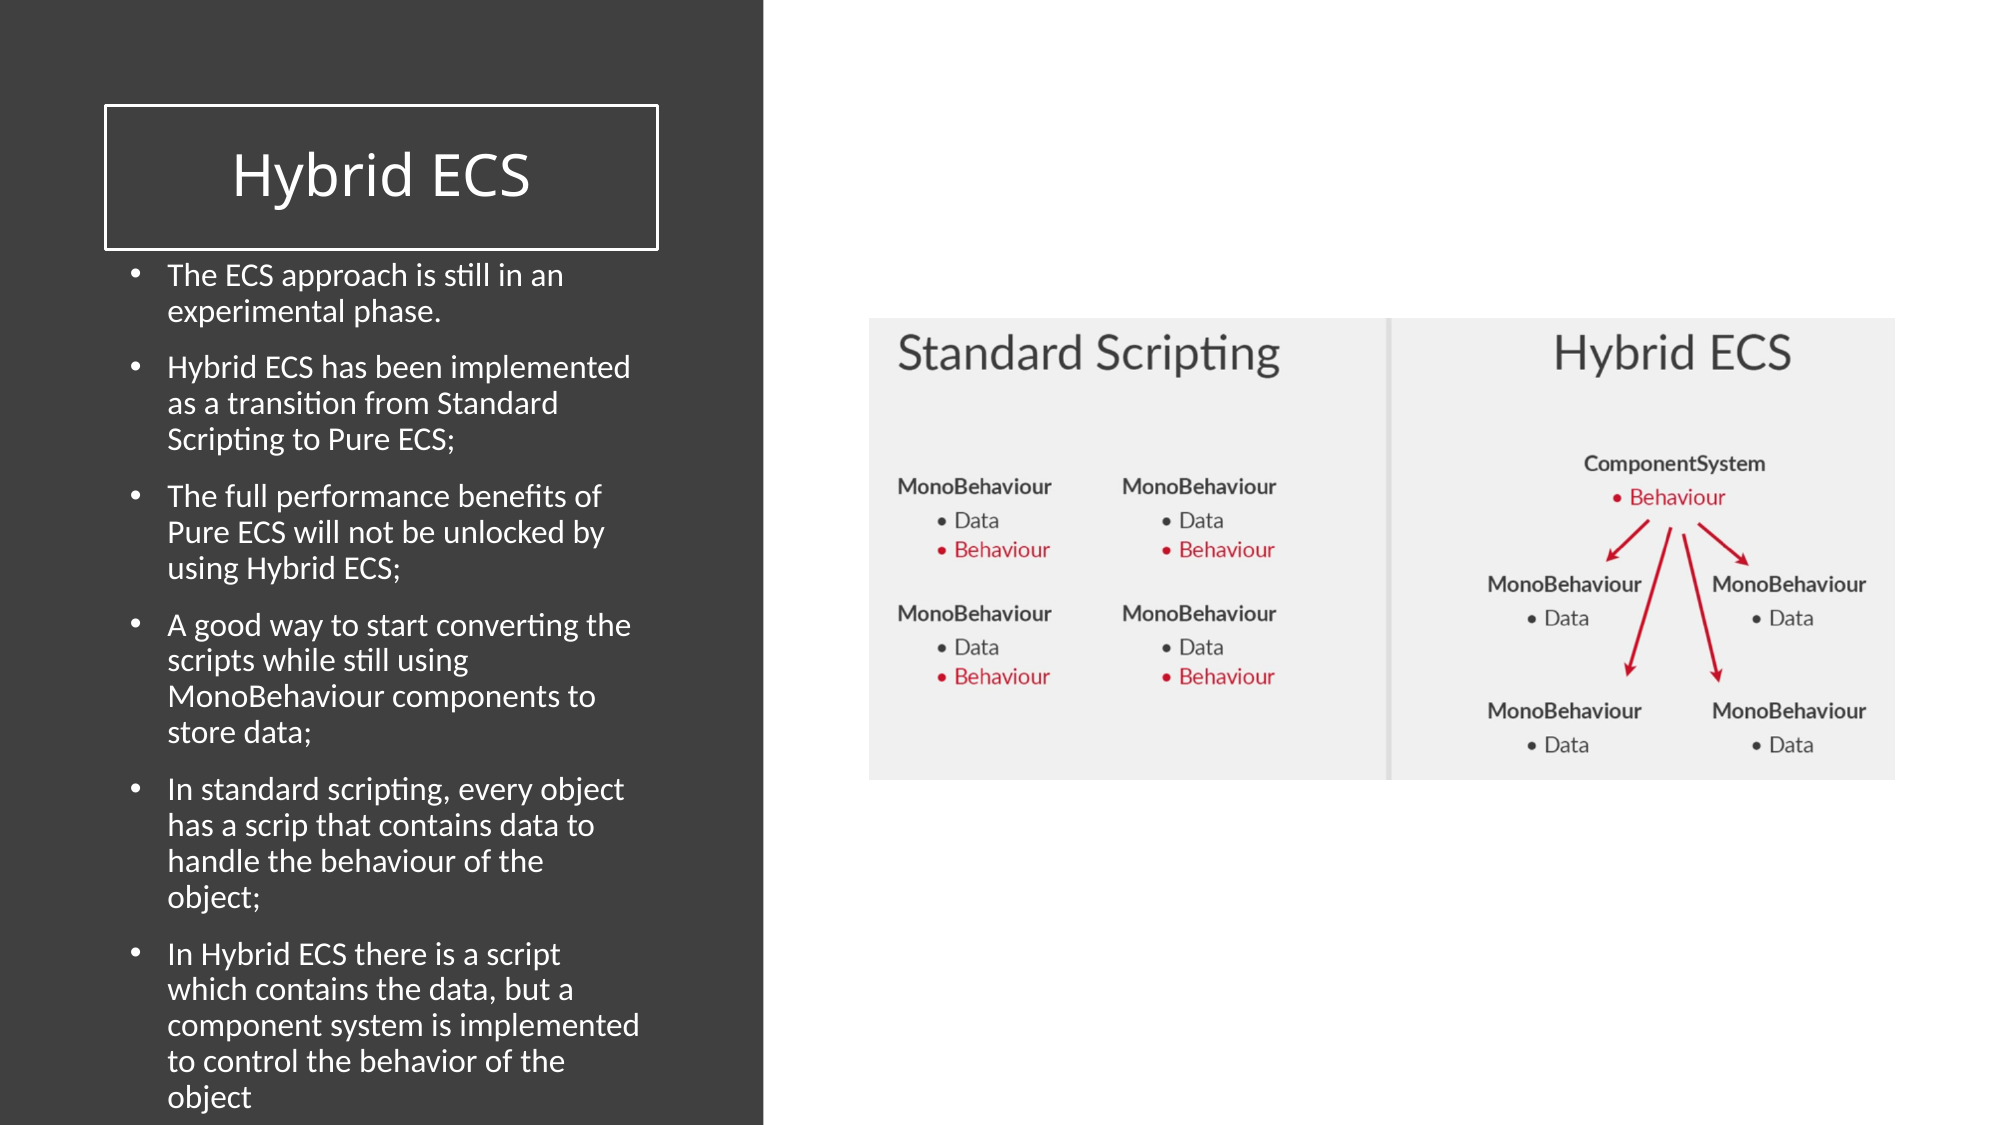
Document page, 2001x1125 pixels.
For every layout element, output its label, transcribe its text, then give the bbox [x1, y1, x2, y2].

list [869, 318, 1895, 780]
list The ECS approach is still in an experimental phase. Hybrid ECS has been implemented as a transition from Standard Scripting to Pure ECS; The full performance benefits of Pure ECS will not be unlocked by using Hybrid ECS; A good way to start converting the scripts while still using MonoBehaviour components to store data; In standard scripting, every object has a scrip that contains data to handle the behaviour of the object; In Hybrid ECS there is a script which contains the data, but a component system is implemented to control the behavior of the object [105, 249, 658, 908]
title Hybrid ECS [105, 105, 658, 249]
text_box [0, 0, 764, 1125]
